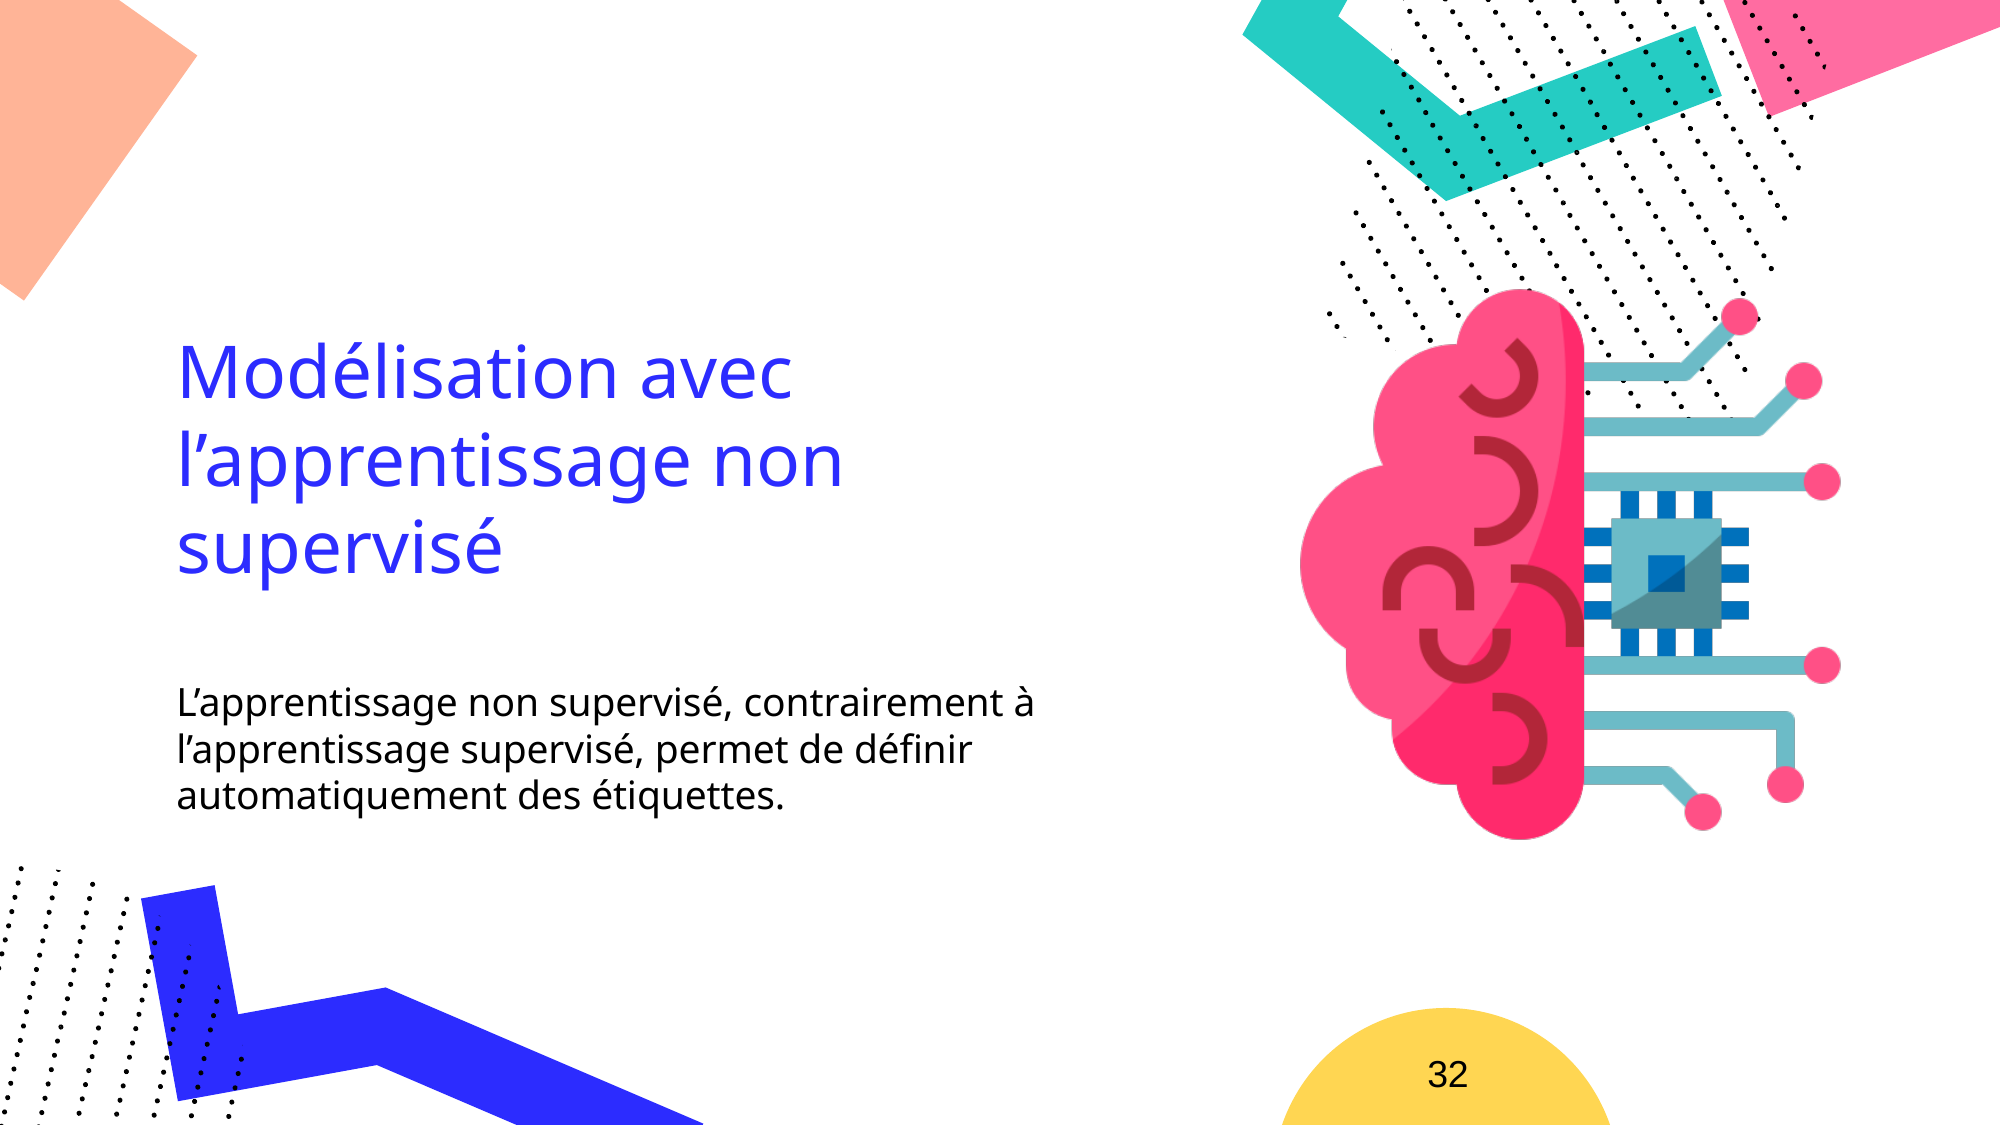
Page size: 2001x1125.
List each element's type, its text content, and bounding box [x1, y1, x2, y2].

title Modélisation avec l’apprentissage non supervisé [156, 284, 1163, 631]
picture [1282, 271, 1869, 858]
slide_number 32 [1412, 1042, 1863, 1103]
subtitle L’apprentissage non supervisé, contrairement à l’apprentissage supervisé, permet de définir automatiquement des étiquettes. [156, 657, 1163, 841]
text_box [1365, 0, 1793, 270]
text_box [1797, 0, 2000, 107]
text_box [1242, 0, 1360, 131]
text_box [1281, 1007, 1611, 1125]
